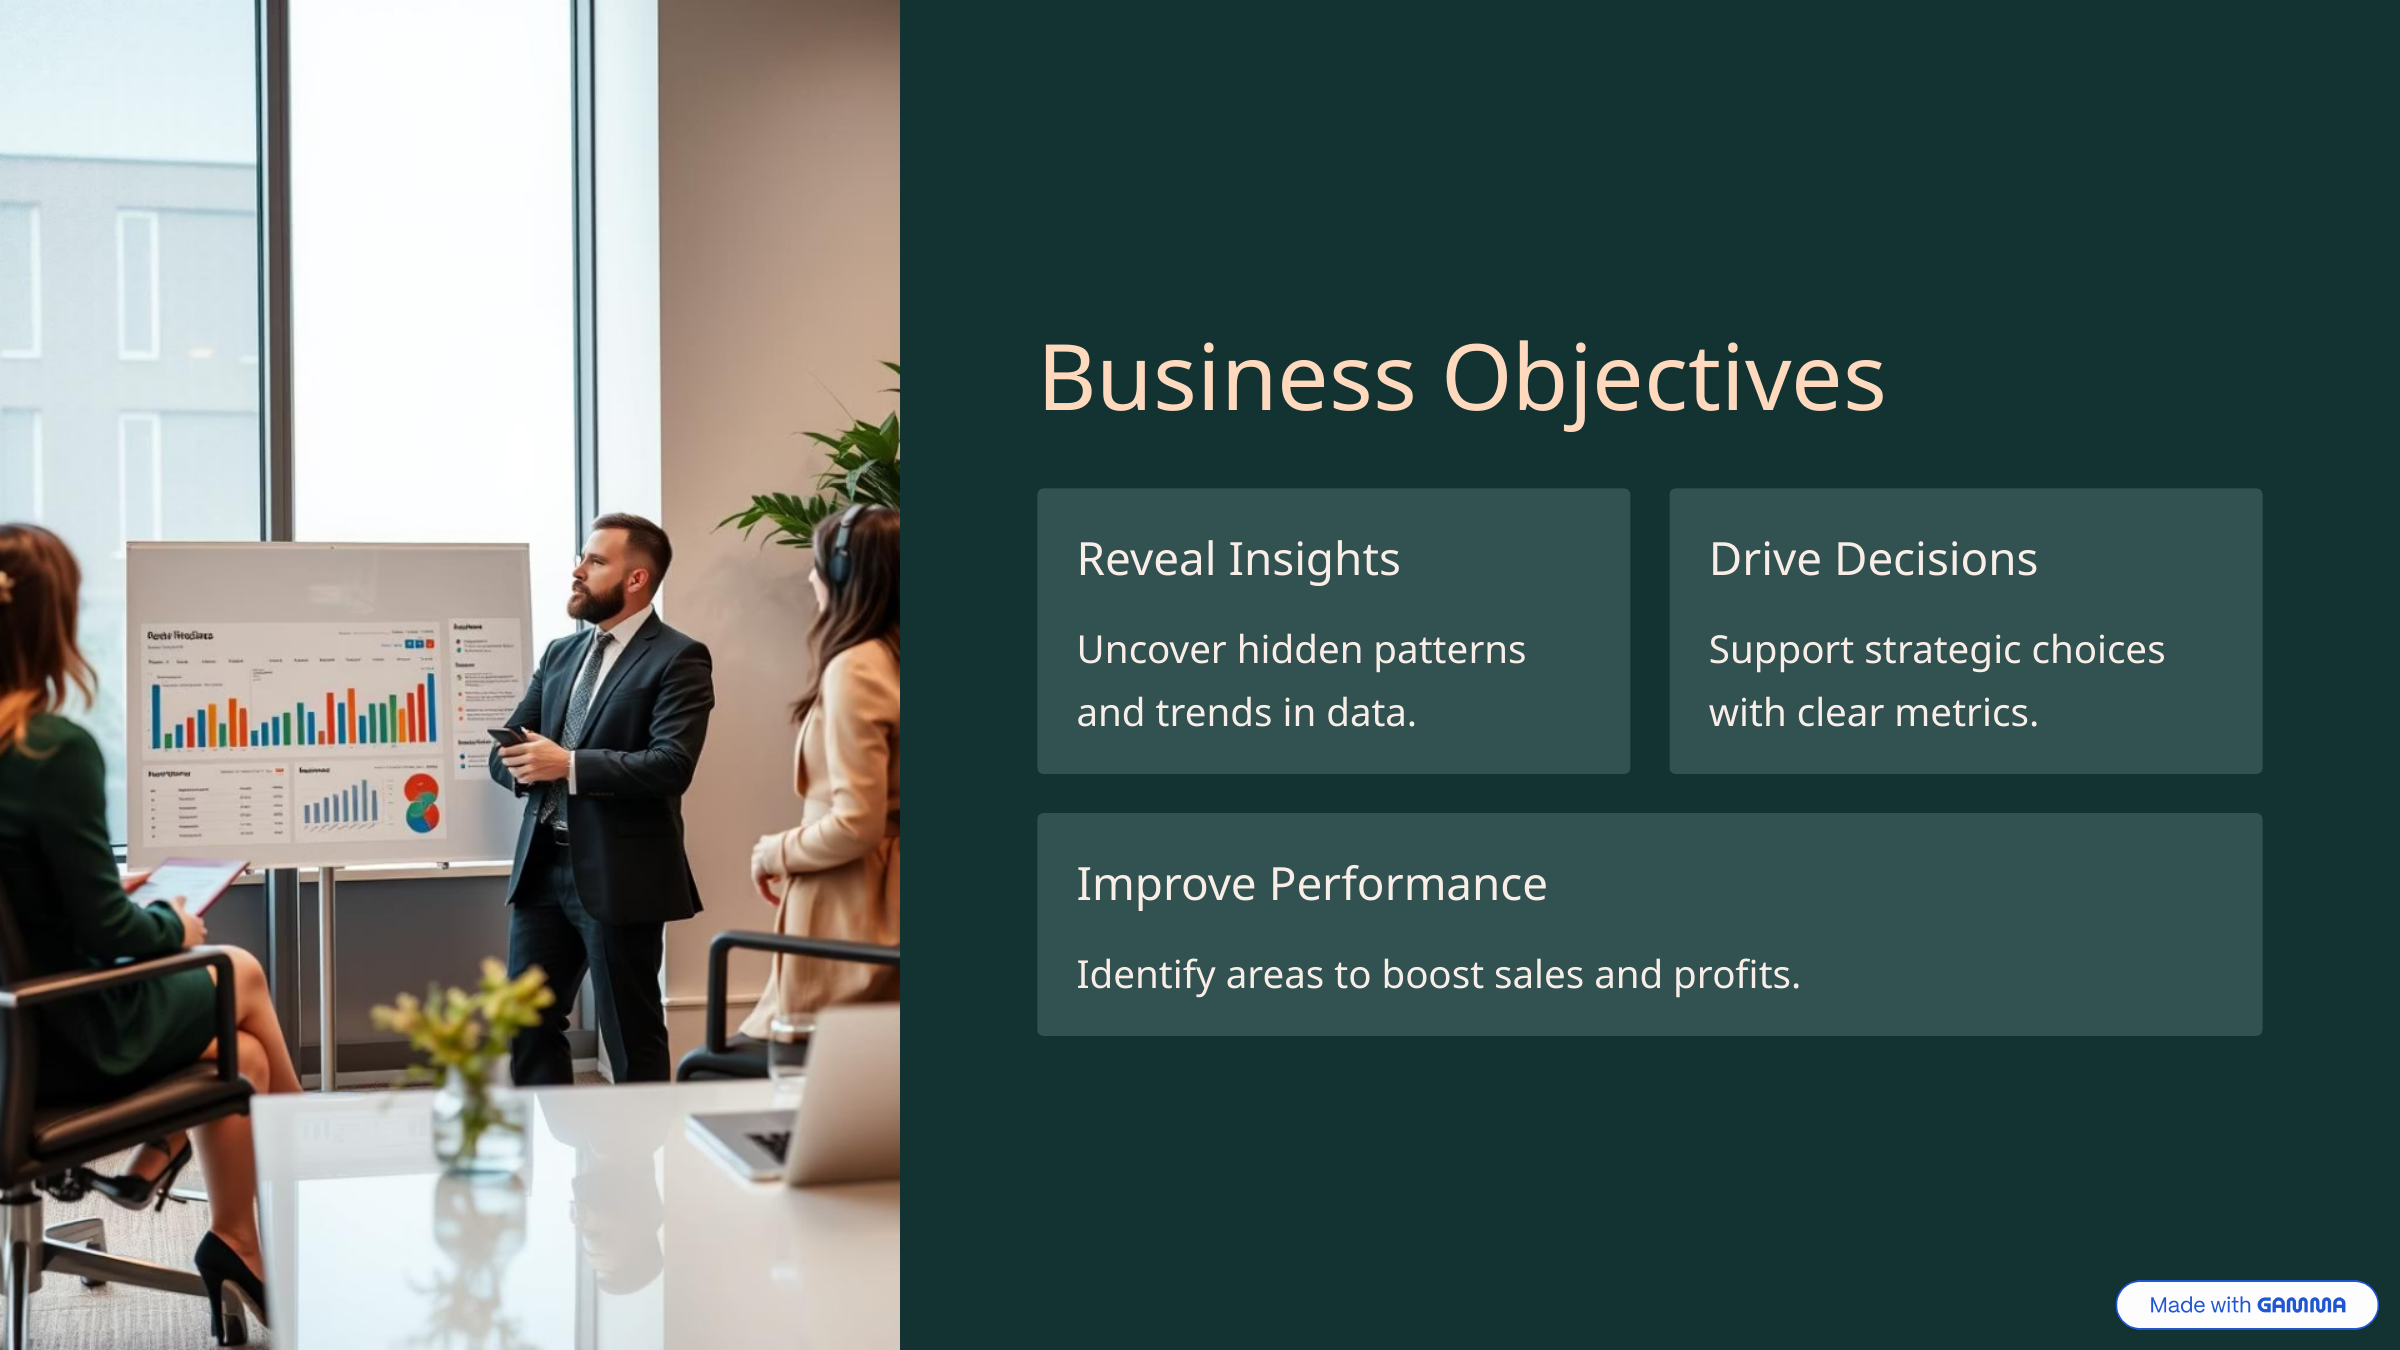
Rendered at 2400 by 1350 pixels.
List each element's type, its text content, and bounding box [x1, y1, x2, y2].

text_box Uncover hidden patterns and trends in data. [1076, 608, 1592, 735]
text_box Business Objectives [1037, 314, 1962, 430]
text_box Drive Decisions [1708, 527, 2171, 586]
text_box Improve Performance [1076, 852, 1539, 911]
text_box [1037, 813, 2263, 1036]
text_box Reveal Insights [1076, 527, 1539, 586]
text_box Identify areas to boost sales and profits. [1076, 933, 2224, 997]
text_box Support strategic choices with clear metrics. [1708, 608, 2224, 735]
text_box [1669, 488, 2263, 774]
picture [0, 0, 900, 1350]
picture [2106, 1271, 2389, 1339]
text_box [1037, 488, 1631, 774]
